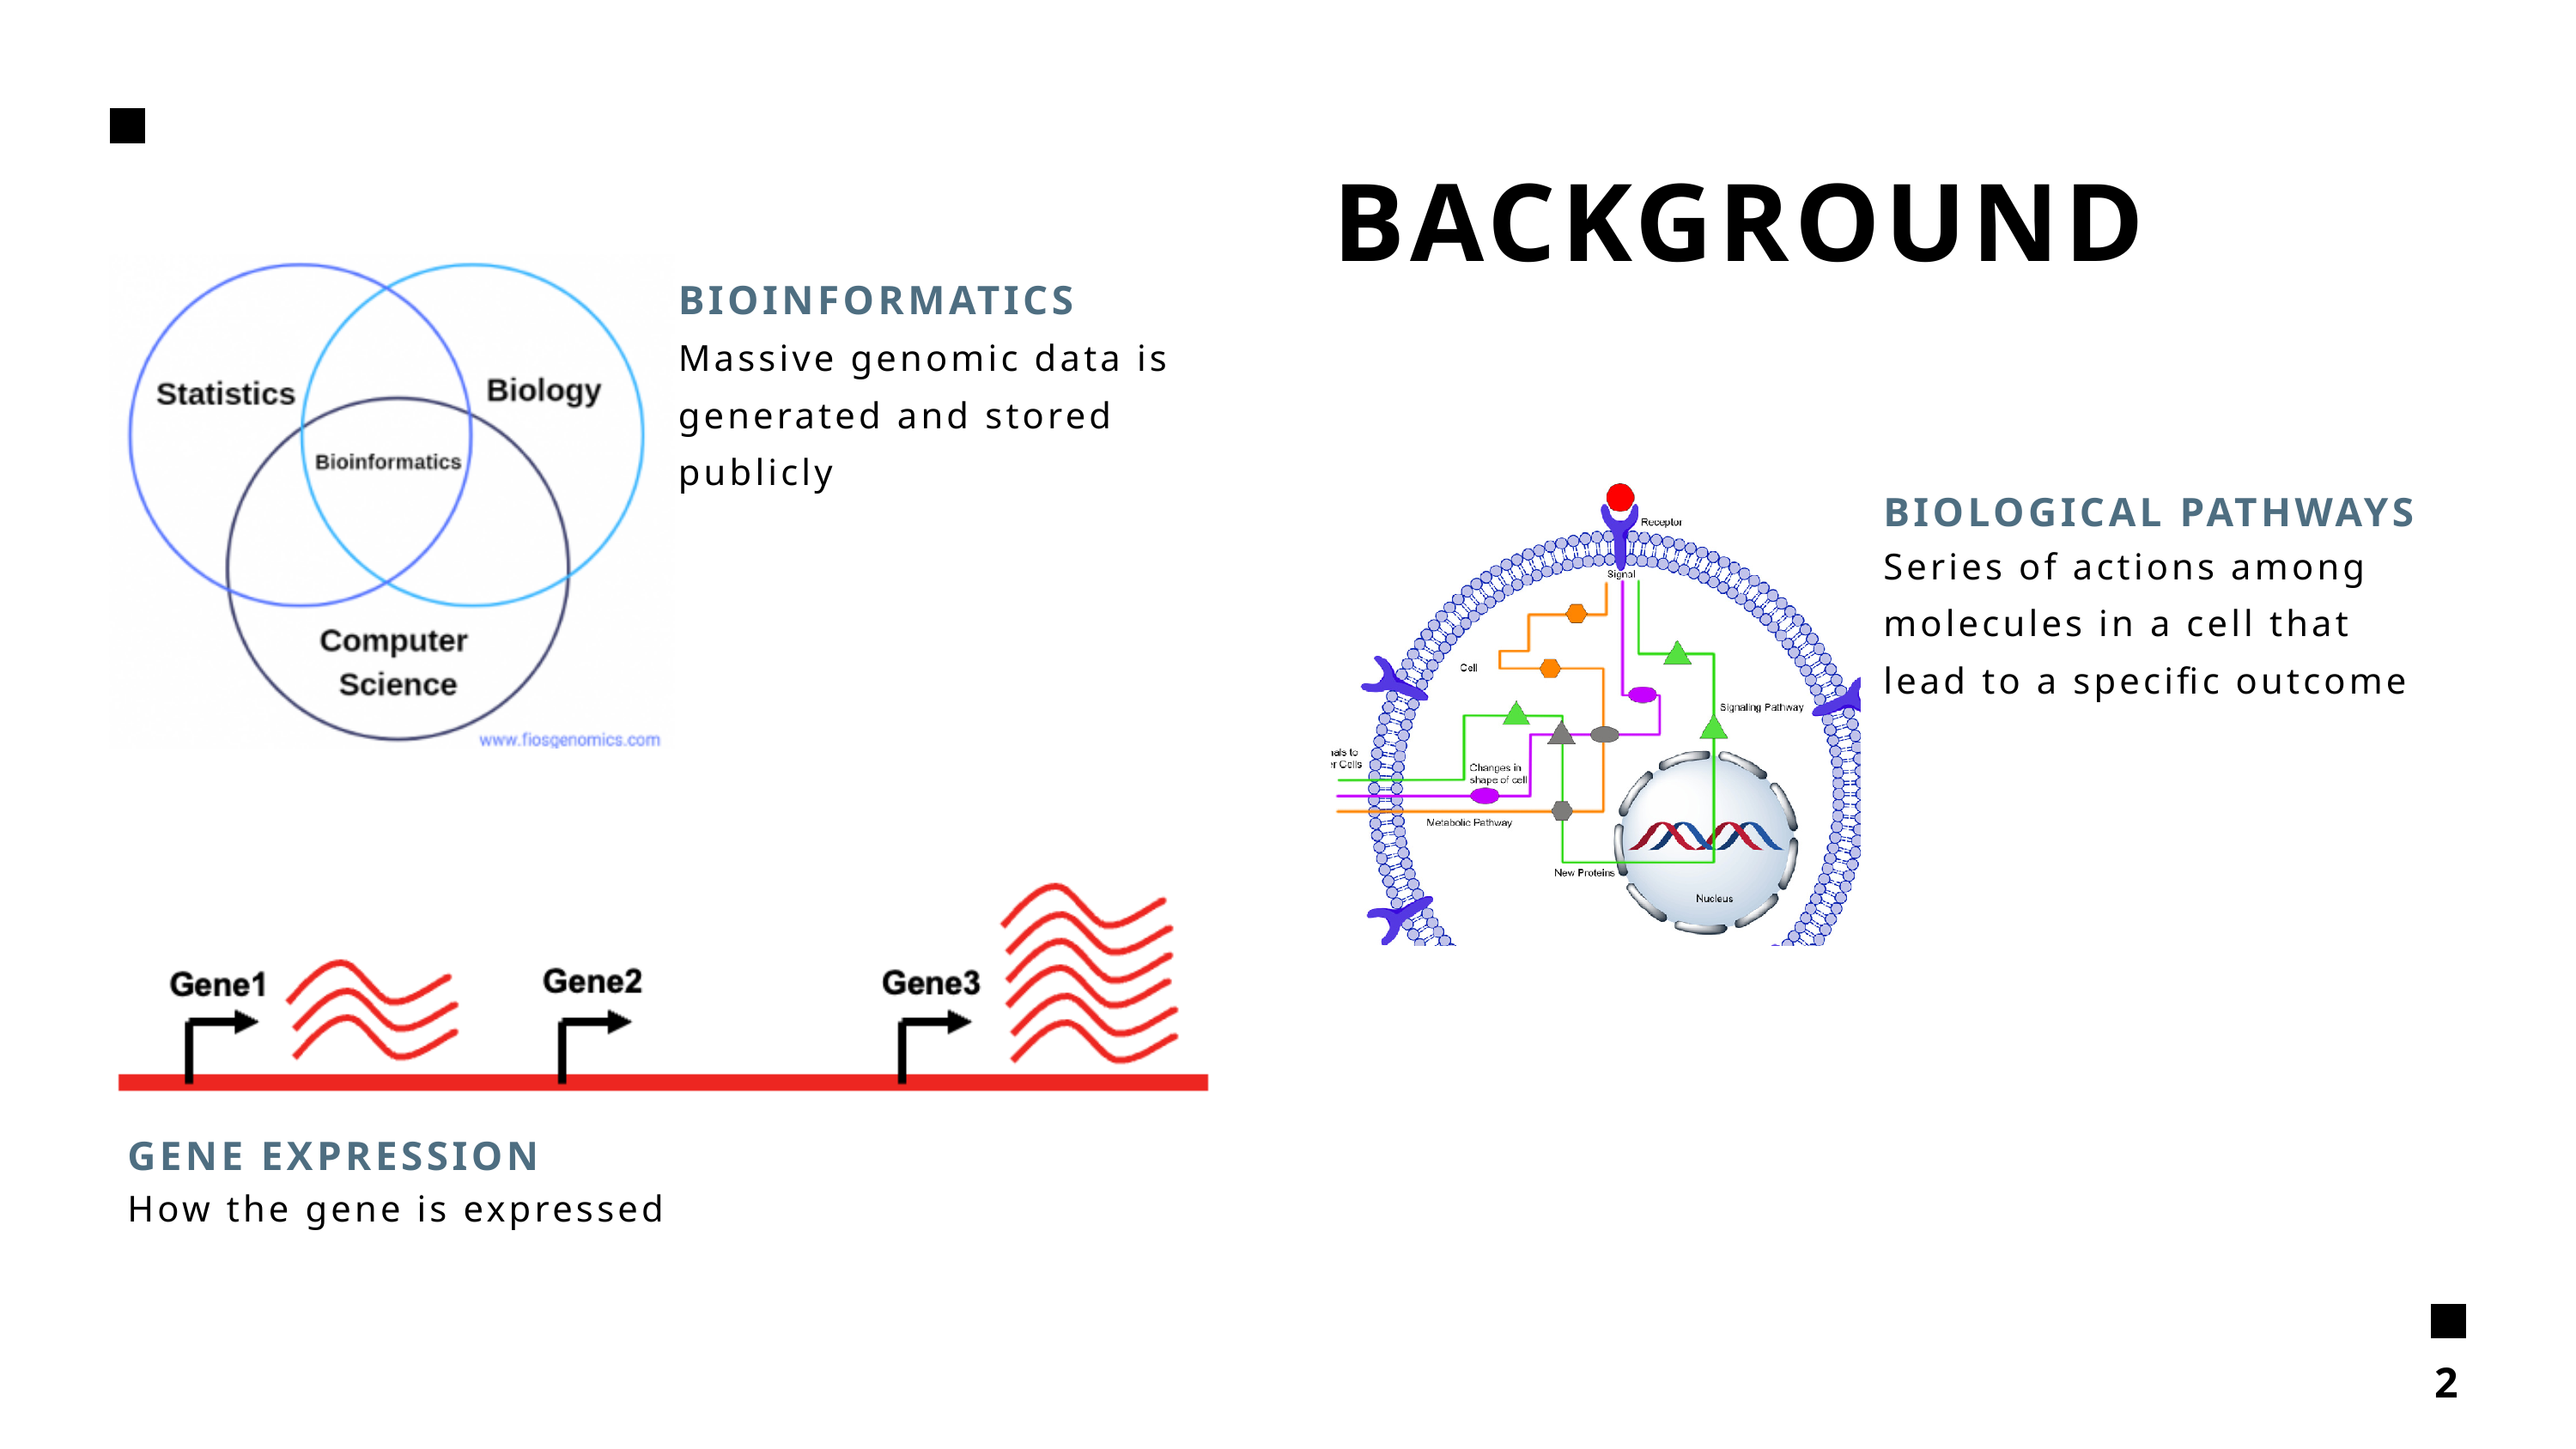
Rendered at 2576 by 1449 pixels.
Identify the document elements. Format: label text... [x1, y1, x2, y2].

text_box BACKGROUND [1333, 132, 2406, 283]
text_box Massive genomic data is generated and stored publicly [678, 321, 1244, 550]
text_box Series of actions among molecules in a cell that lead to a specific outcome [1883, 529, 2449, 701]
text_box BIOINFORMATICS [678, 267, 1244, 321]
text_box 2 [2434, 1348, 2483, 1407]
text_box BIOLOGICAL PATHWAYS [1883, 479, 2449, 529]
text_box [1331, 482, 1862, 946]
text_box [109, 858, 1220, 1099]
text_box GENE EXPRESSION [127, 1123, 1042, 1234]
text_box How the gene is expressed [127, 1172, 922, 1229]
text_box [109, 254, 676, 749]
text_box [109, 107, 145, 144]
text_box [2430, 1303, 2467, 1339]
